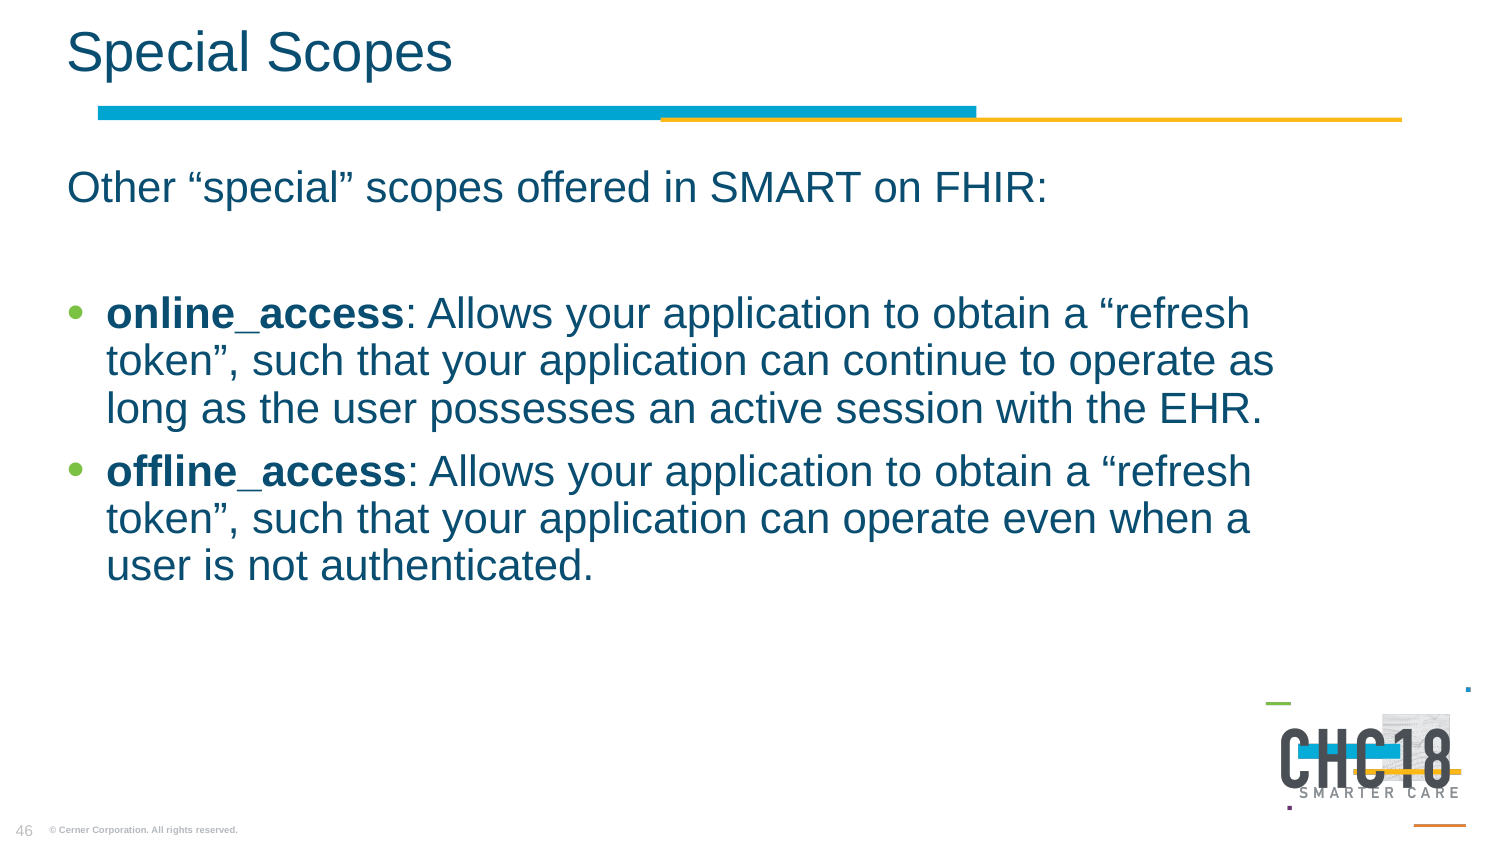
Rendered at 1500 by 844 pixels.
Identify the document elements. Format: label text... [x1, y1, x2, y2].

list Other “special” scopes offered in SMART on FHIR: online_access: Allows your application to obtain a “refresh token”, such that your application can continue to operate as long as the user possesses an active session with the EHR. offline_access: Allows your application to obtain a “refresh token”, such that your application can operate even when a user is not authenticated. [51, 157, 1346, 715]
title Special Scopes [50, 0, 1345, 106]
picture [1252, 682, 1488, 832]
